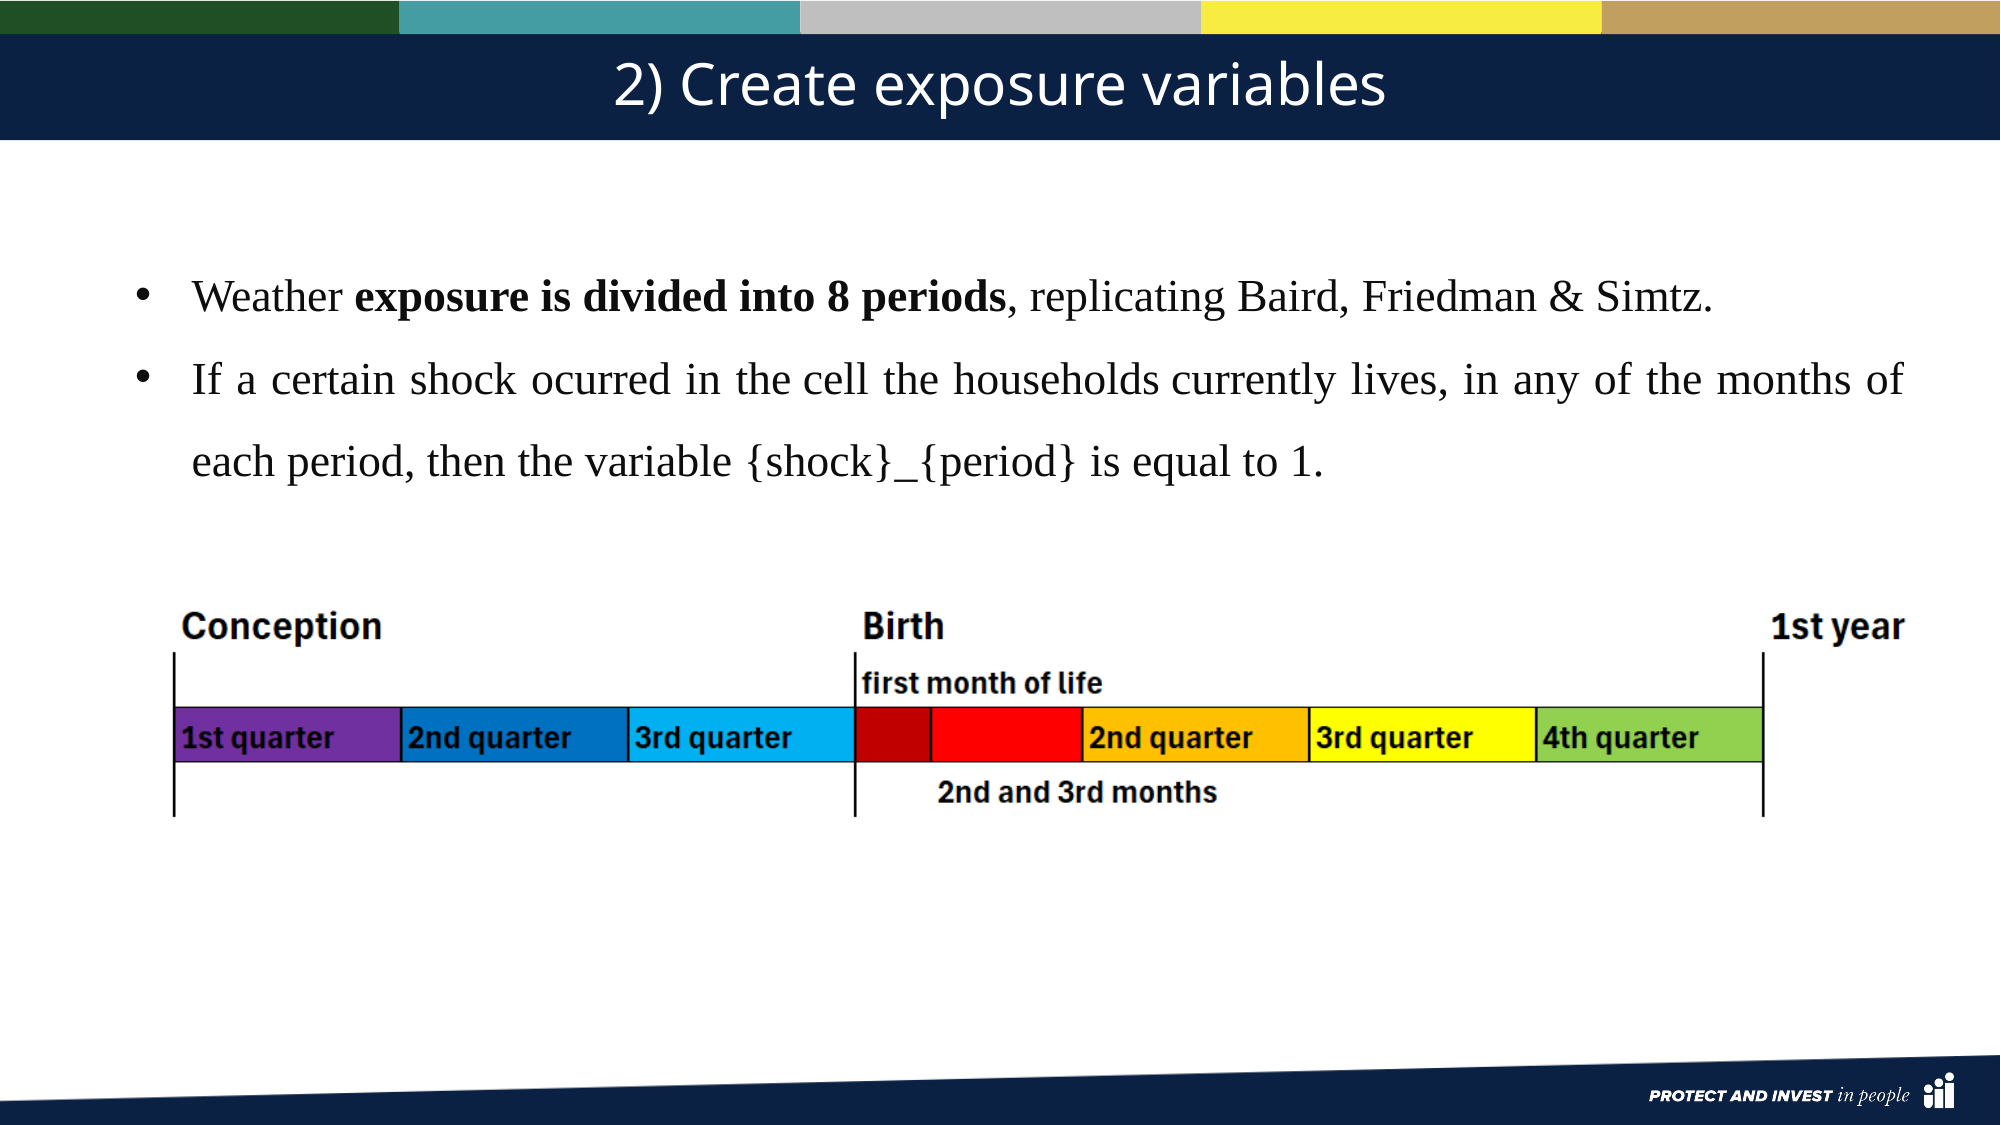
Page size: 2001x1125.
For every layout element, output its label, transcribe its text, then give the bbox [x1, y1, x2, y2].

text_box Weather exposure is divided into 8 periods, replicating Baird, Friedman & Simtz. If a certain shock ocurred in the cell the households currently lives, in any of the months of each period, then the variable {shock}_{period} is equal to 1. [120, 230, 1921, 576]
list 2) Create exposure variables [0, 35, 2000, 141]
picture [160, 598, 1921, 835]
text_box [0, 1055, 2000, 1125]
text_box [0, 0, 2000, 35]
